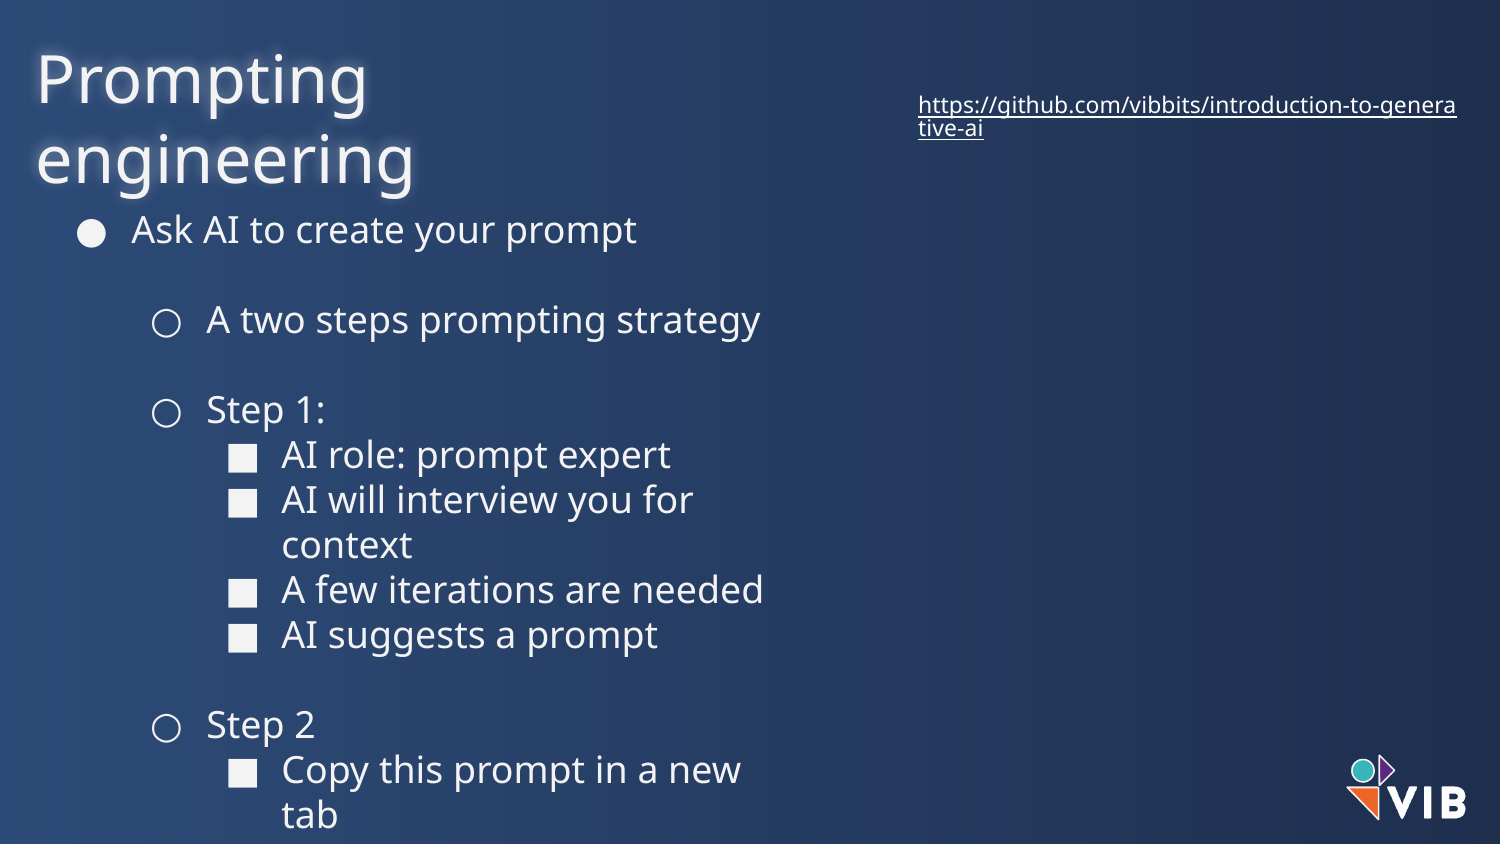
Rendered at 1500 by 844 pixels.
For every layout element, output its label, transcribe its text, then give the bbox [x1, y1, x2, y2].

text_box Prompting engineering [20, 21, 779, 212]
text_box https://github.com/vibbits/introduction-to-generative-ai [903, 48, 1474, 165]
text_box Ask AI to create your prompt A two steps prompting strategy Step 1: AI role: prompt expert AI will interview you for context A few iterations are needed AI suggests a prompt Step 2 Copy this prompt in a new tab [41, 191, 800, 844]
picture [0, 0, 1500, 844]
